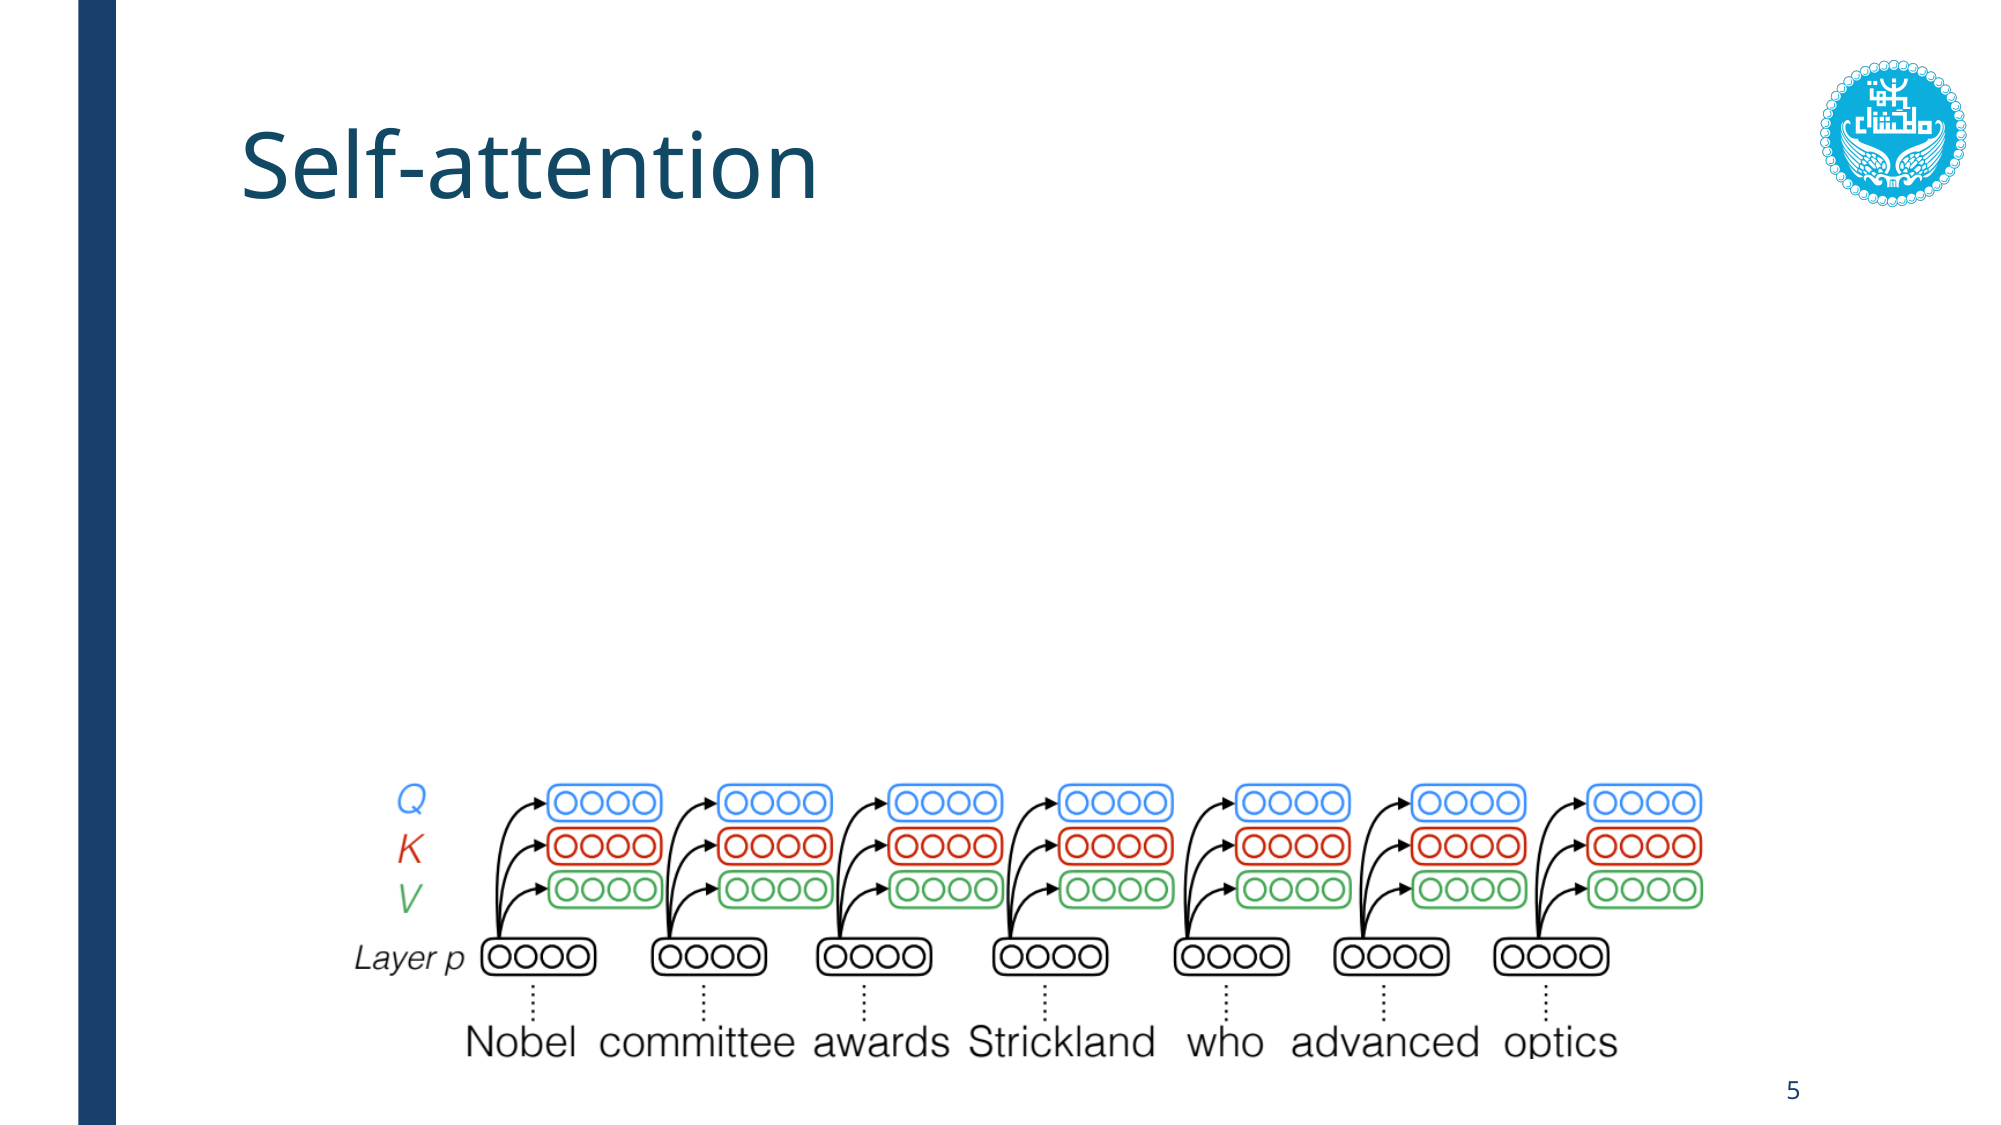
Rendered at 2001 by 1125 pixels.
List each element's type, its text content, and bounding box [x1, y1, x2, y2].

slide_number 5 [1553, 1058, 1816, 1125]
title Self-attention [225, 112, 1800, 357]
picture [327, 750, 1737, 1059]
picture [1819, 58, 1968, 208]
